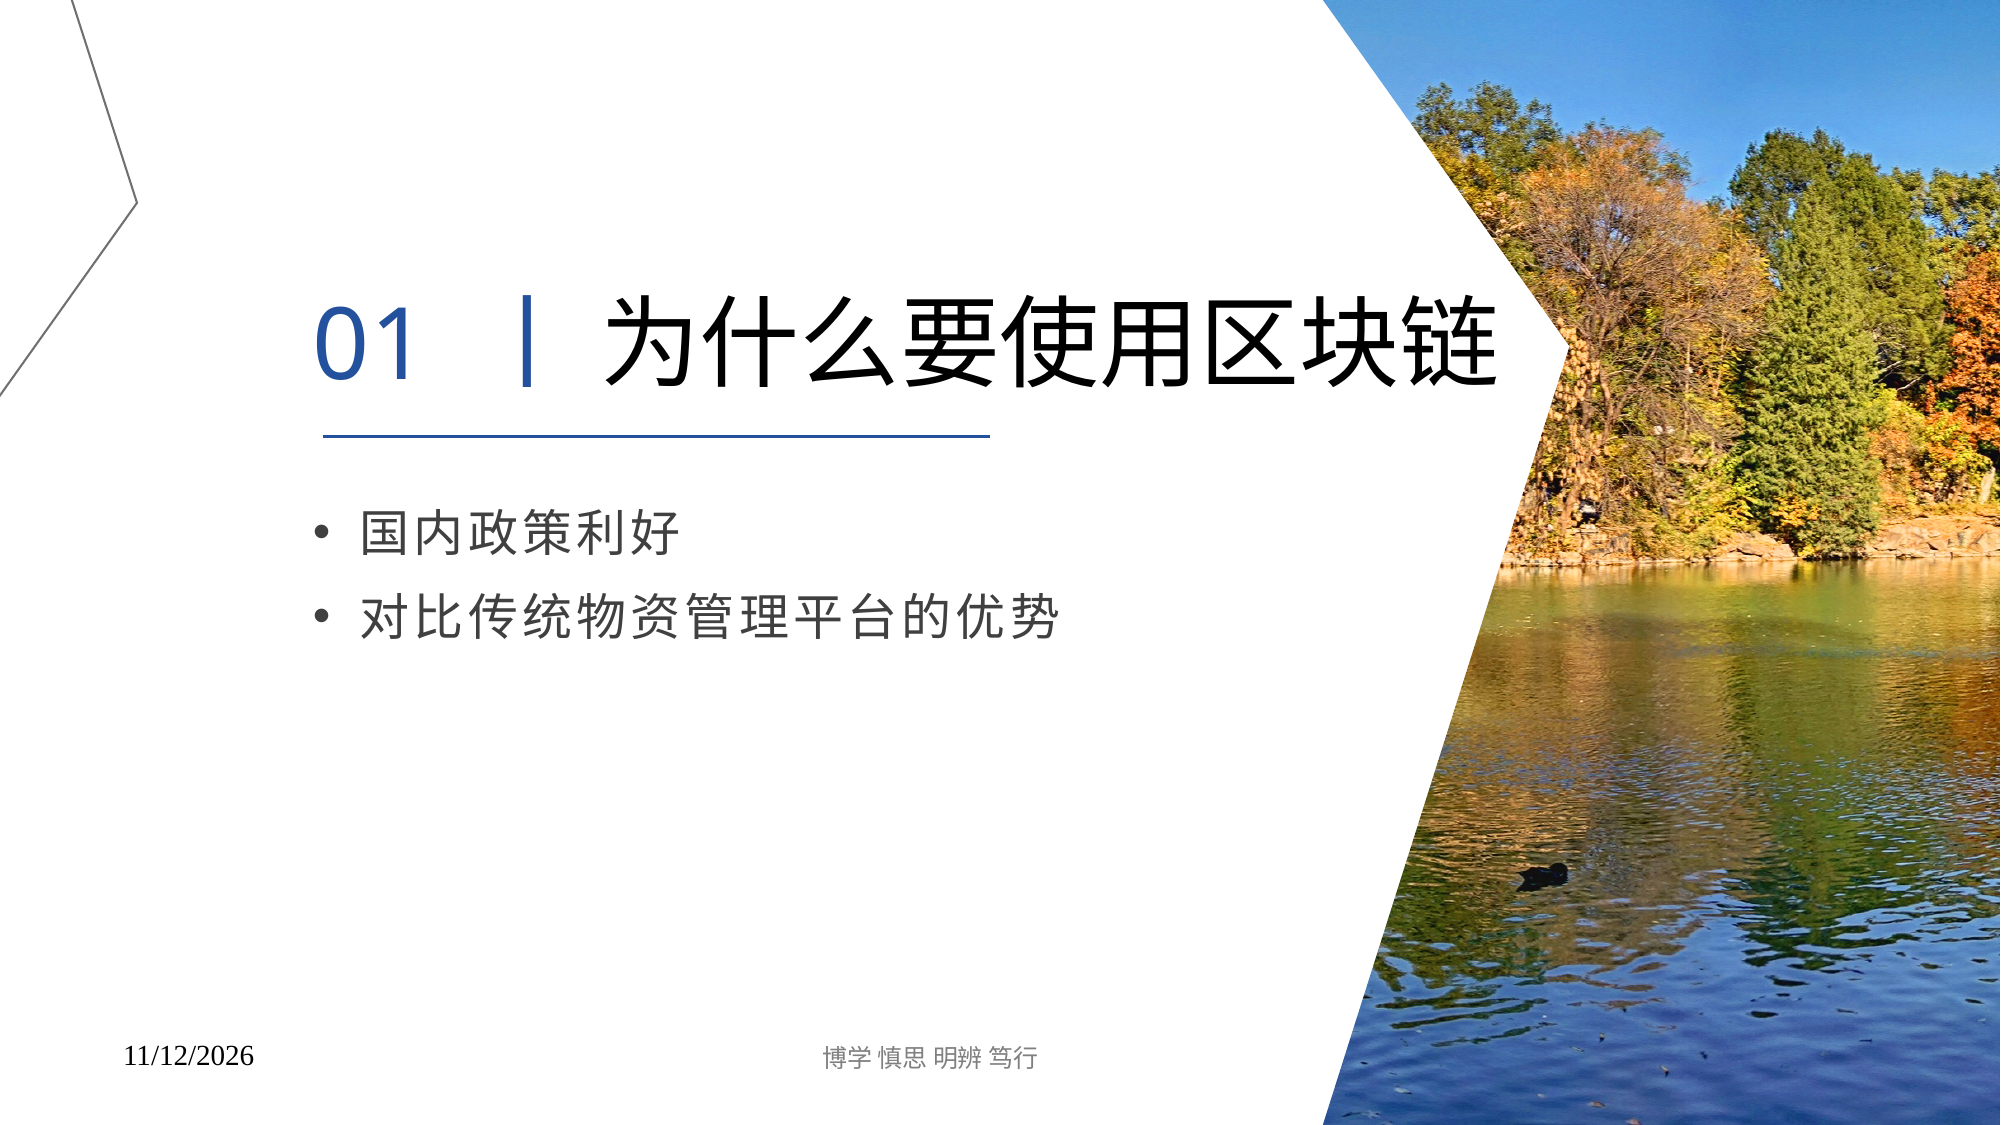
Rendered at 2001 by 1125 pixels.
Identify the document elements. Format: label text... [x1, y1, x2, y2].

text_box 01 丨 为什么要使用区块链 [298, 272, 1322, 527]
slide_number [108, 1024, 559, 1085]
text_box [0, 0, 139, 398]
text_box 国内政策利好 对比传统物资管理平台的优势 [298, 470, 1103, 653]
picture [1322, 0, 2000, 1125]
